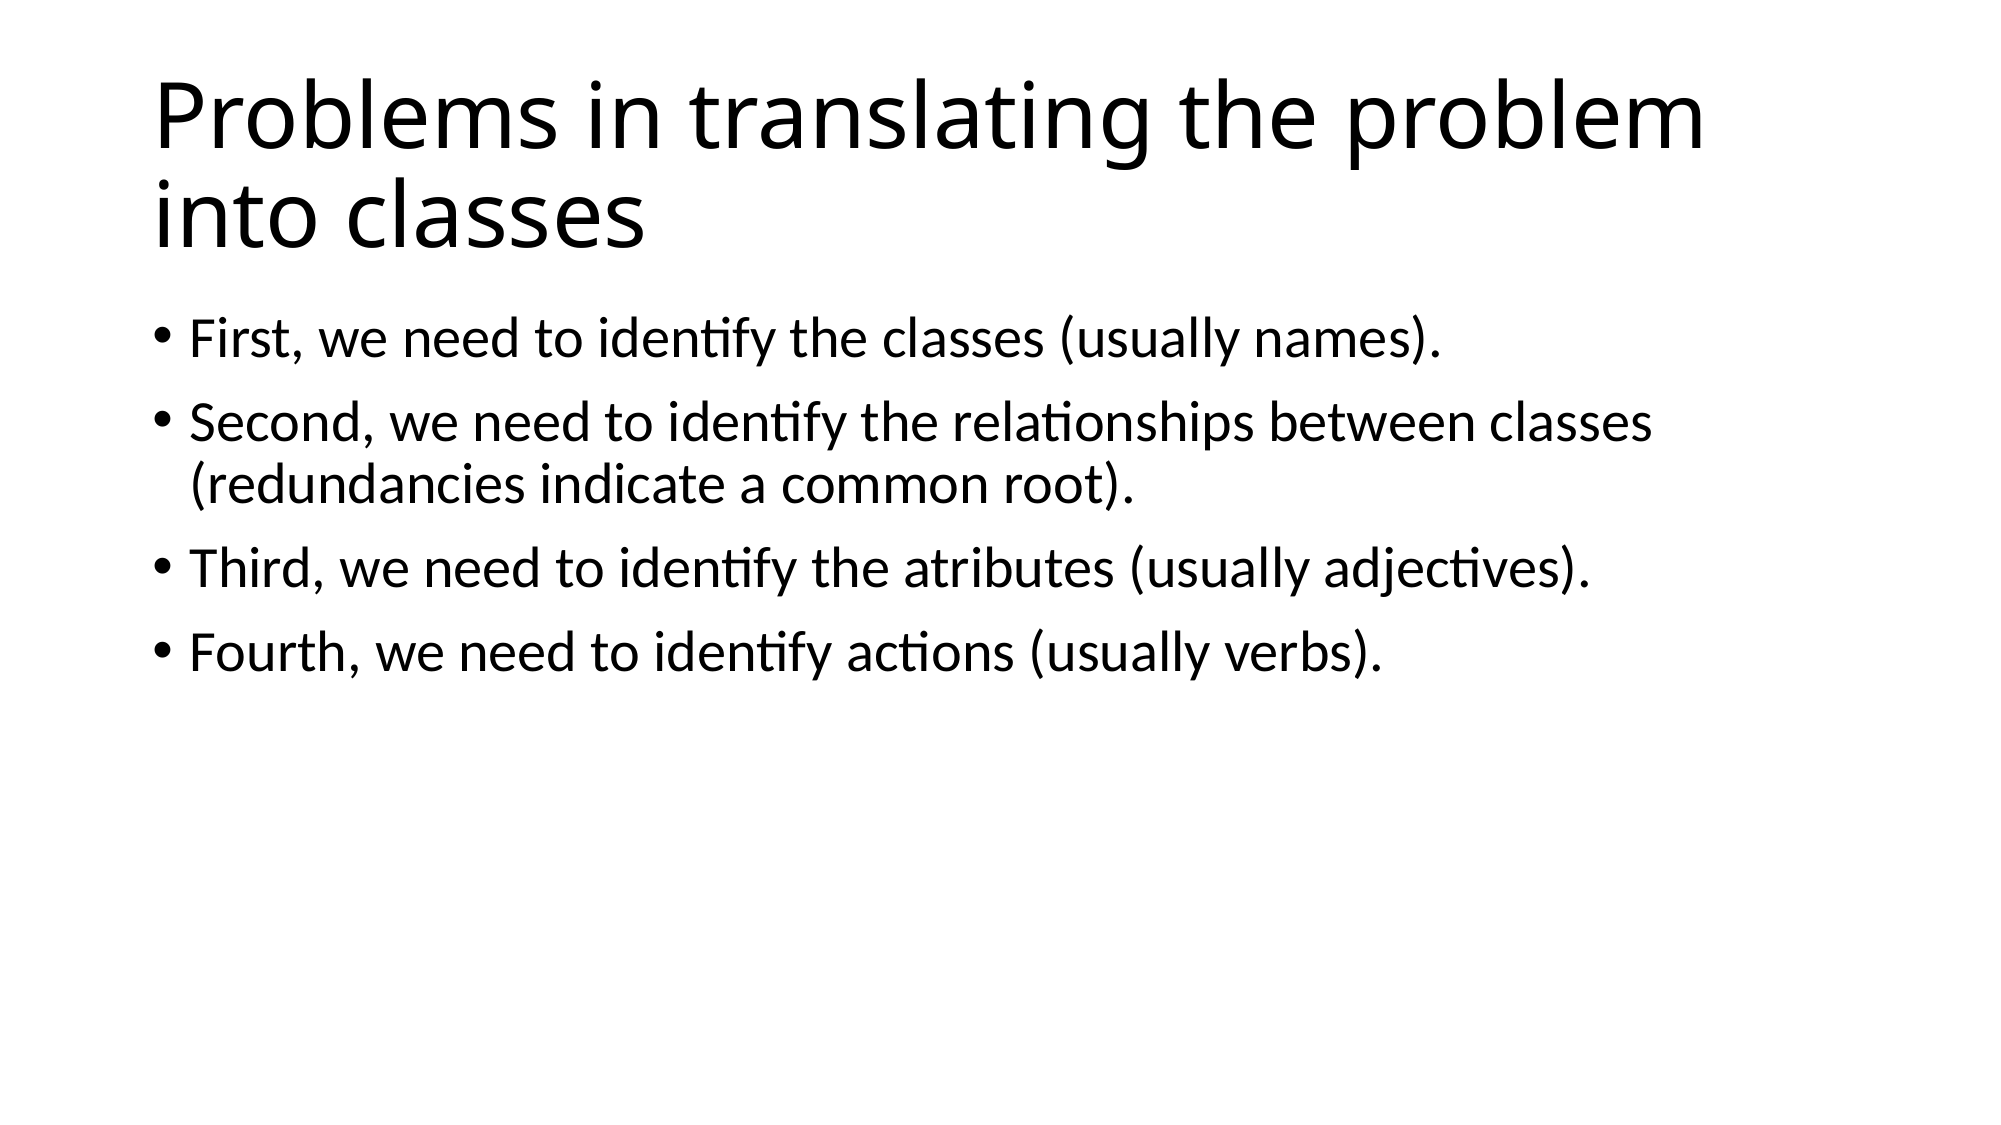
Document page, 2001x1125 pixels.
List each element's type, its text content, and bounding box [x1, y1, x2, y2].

title Problems in translating the problem into classes [137, 59, 1863, 278]
list First, we need to identify the classes (usually names). Second, we need to identify the relationships between classes (redundancies indicate a common root). Third, we need to identify the atributes (usually adjectives). Fourth, we need to identify actions (usually verbs). [137, 299, 1863, 1014]
